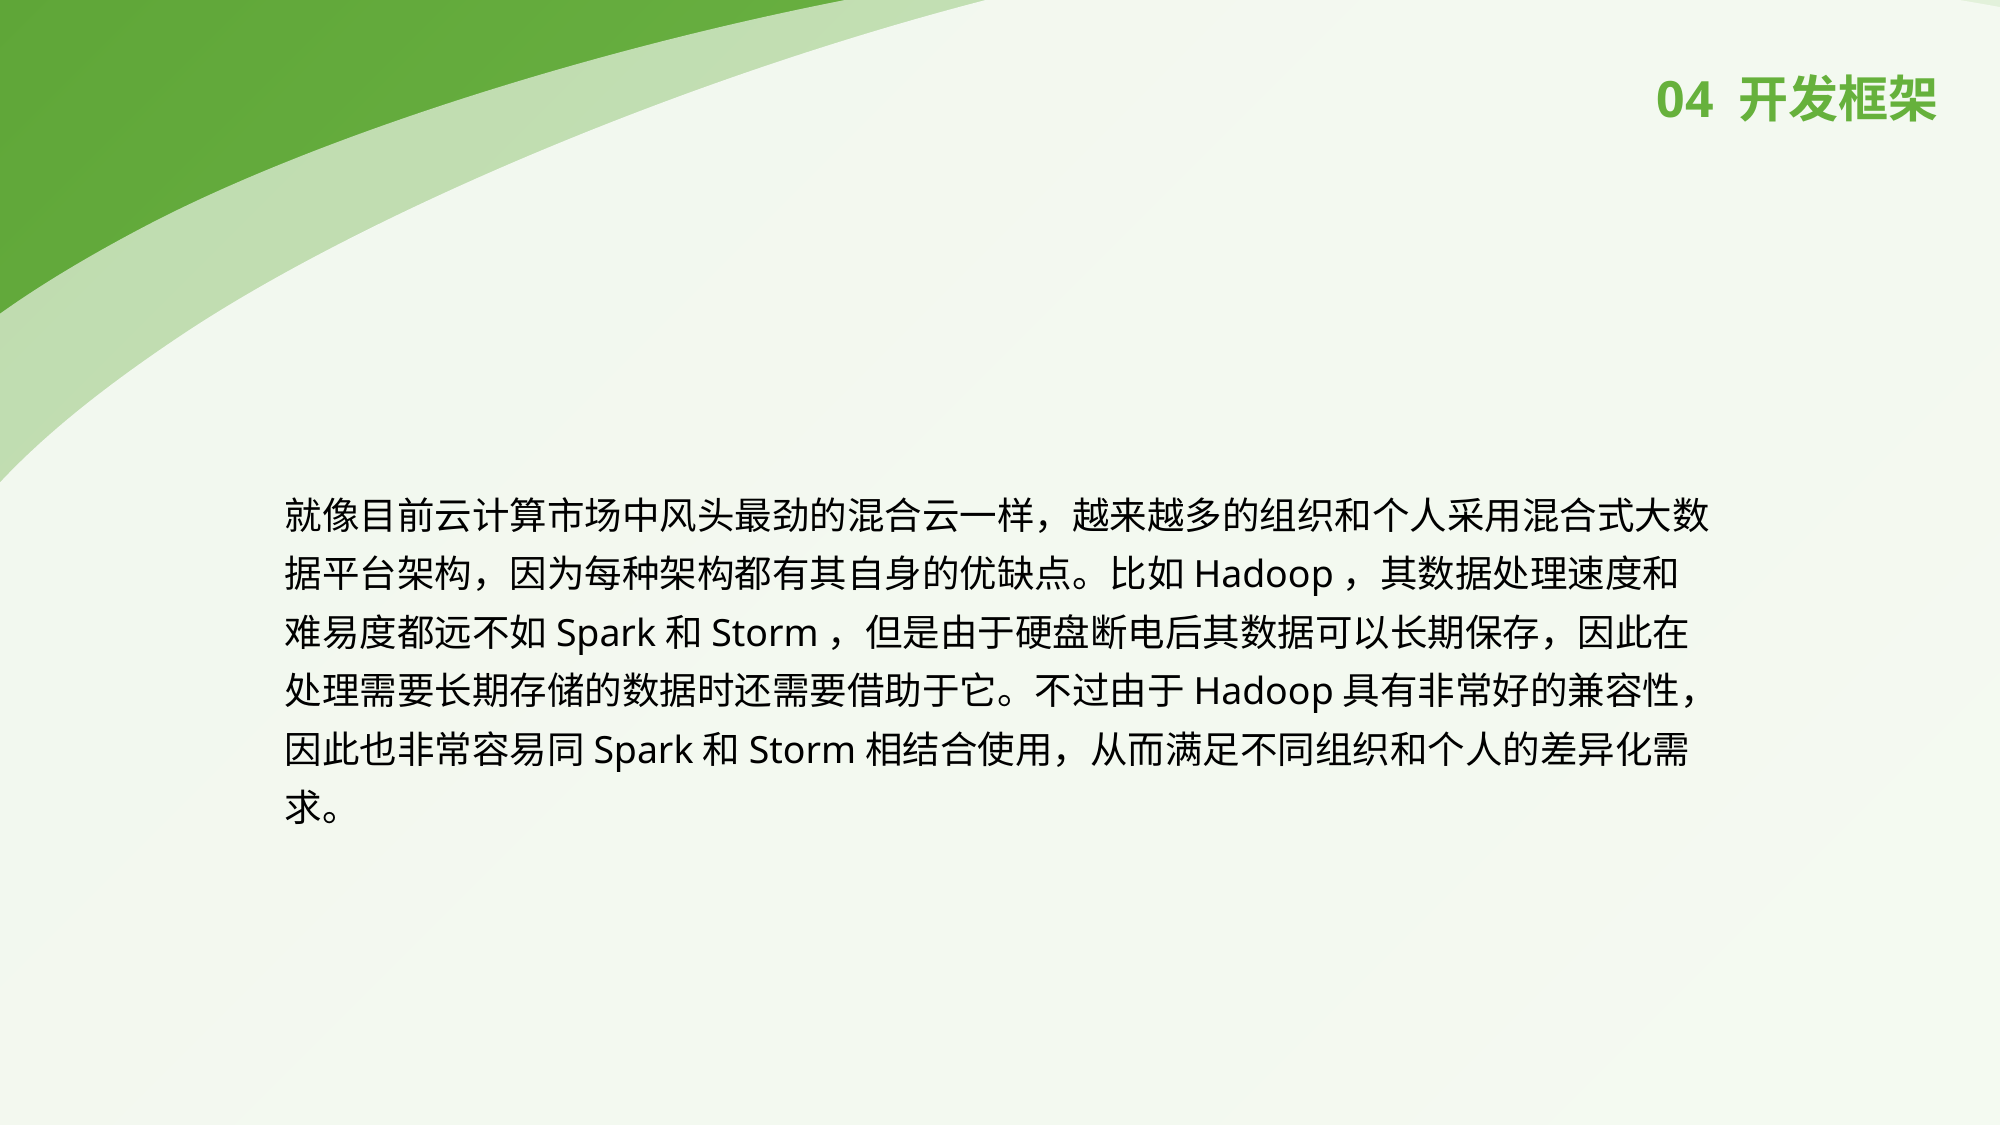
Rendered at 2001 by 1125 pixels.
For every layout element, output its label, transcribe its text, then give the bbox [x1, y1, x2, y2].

text_box 就像目前云计算市场中风头最劲的混合云一样，越来越多的组织和个人采用混合式大数据平台架构，因为每种架构都有其自身的优缺点。比如Hadoop，其数据处理速度和难易度都远不如Spark和Storm，但是由于硬盘断电后其数据可以长期保存，因此在处理需要长期存储的数据时还需要借助于它。不过由于Hadoop具有非常好的兼容性，因此也非常容易同Spark和Storm相结合使用，从而满足不同组织和个人的差异化需求。 [269, 471, 1731, 837]
list 04 开发框架 [1083, 41, 1955, 162]
